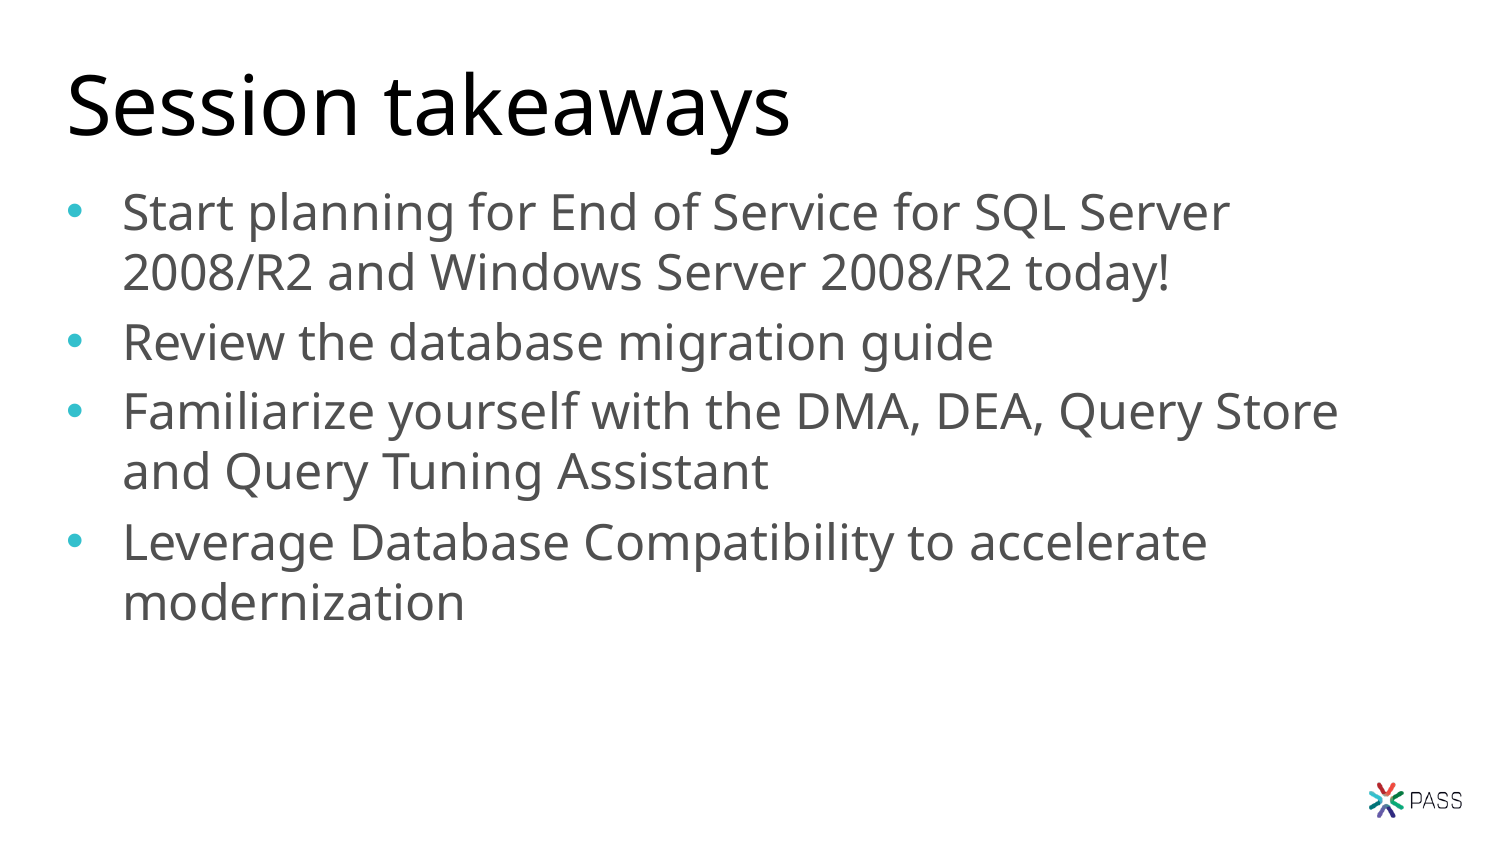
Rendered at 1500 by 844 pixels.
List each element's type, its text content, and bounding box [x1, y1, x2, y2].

picture [1367, 780, 1463, 820]
list Start planning for End of Service for SQL Server 2008/R2 and Windows Server 2008/R2 today! Review the database migration guide Familiarize yourself with the DMA, DEA, Query Store and Query Tuning Assistant Leverage Database Compatibility to accelerate modernization [51, 172, 1443, 781]
title Session takeaways [51, 71, 1443, 172]
